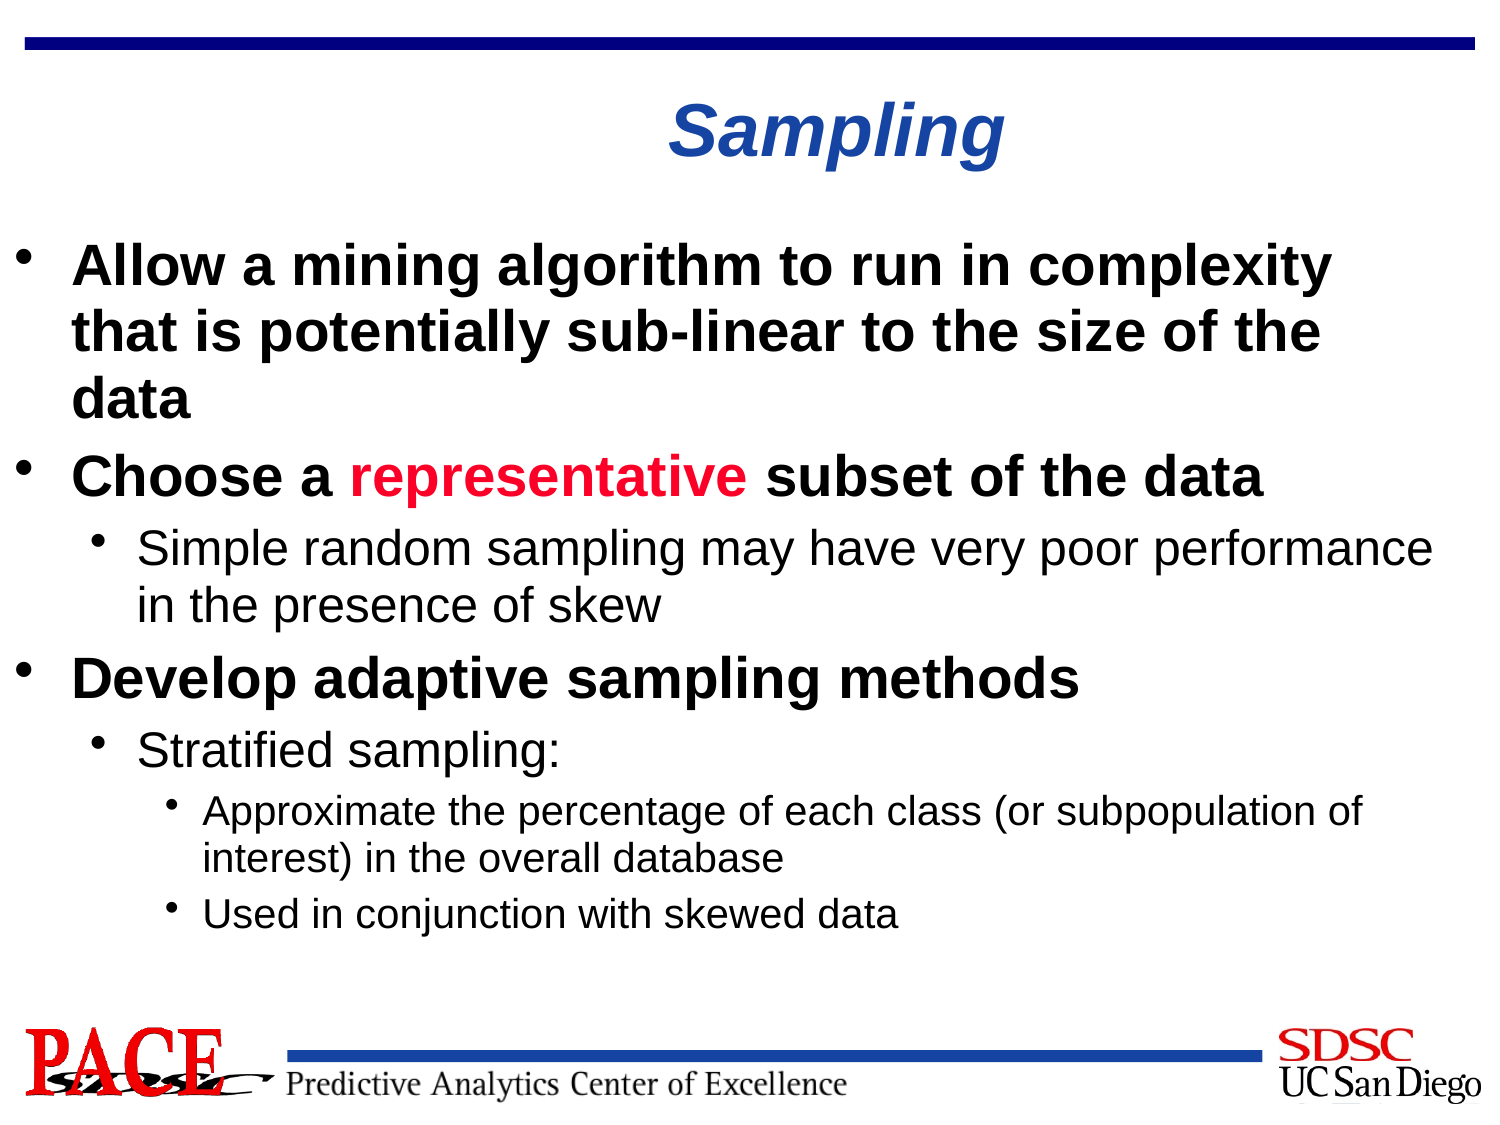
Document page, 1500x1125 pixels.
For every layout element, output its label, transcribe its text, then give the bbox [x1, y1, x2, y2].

picture [1279, 1066, 1481, 1104]
picture [286, 1064, 858, 1103]
picture [25, 1060, 276, 1101]
list Allow a mining algorithm to run in complexity that is potentially sub-linear to the size of the data Choose a representative subset of the data Simple random sampling may have very poor performance in the presence of skew Develop adaptive sampling methods Stratified sampling: Approximate the percentage of each class (or subpopulation of interest) in the overall database Used in conjunction with skewed data [0, 224, 1450, 1060]
title Sampling [225, 62, 1450, 200]
